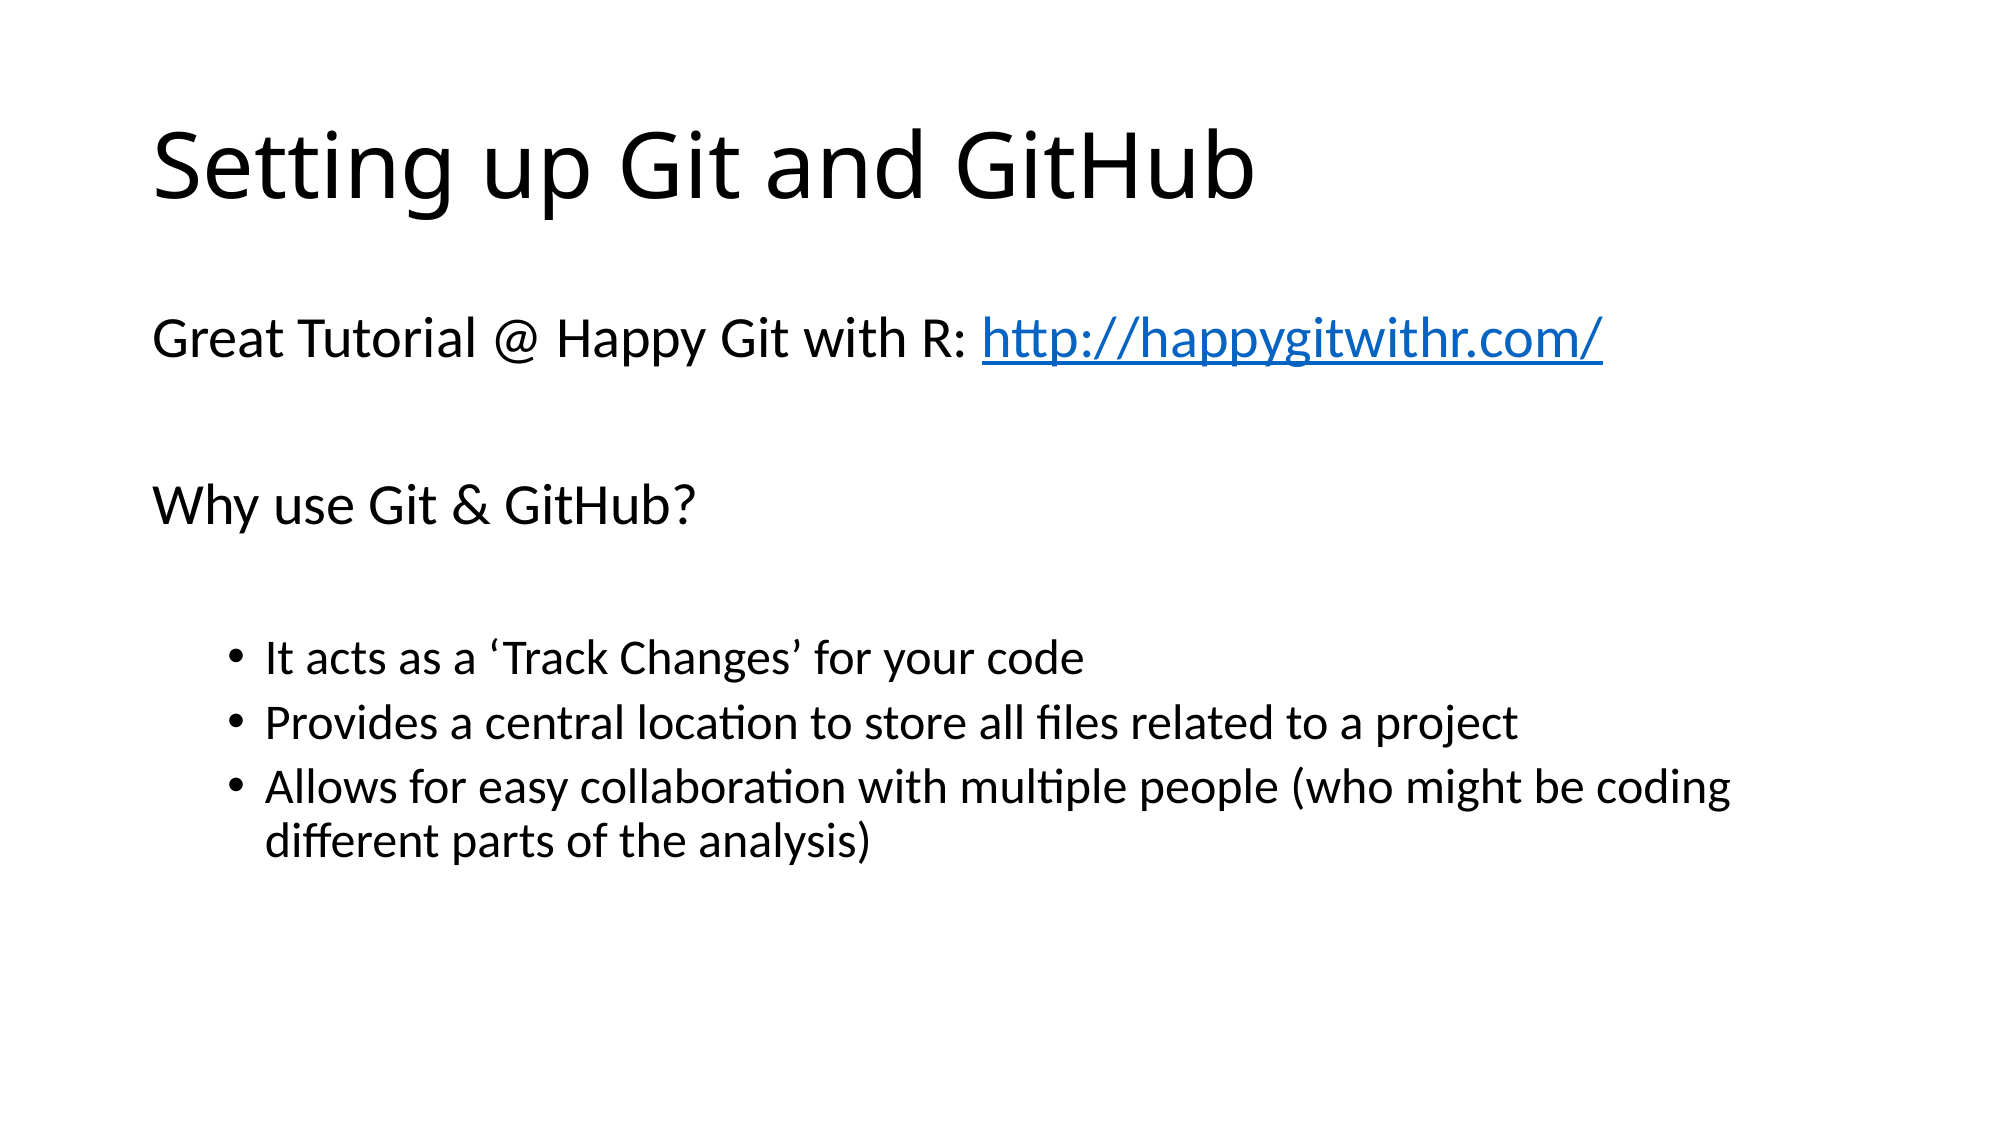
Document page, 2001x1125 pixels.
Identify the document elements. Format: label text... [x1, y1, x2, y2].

title Setting up Git and GitHub [137, 59, 1863, 278]
list Great Tutorial @ Happy Git with R: http://happygitwithr.com/ Why use Git & GitHub? It acts as a ‘Track Changes’ for your code Provides a central location to store all files related to a project Allows for easy collaboration with multiple people (who might be coding different parts of the analysis) [137, 299, 1863, 1014]
